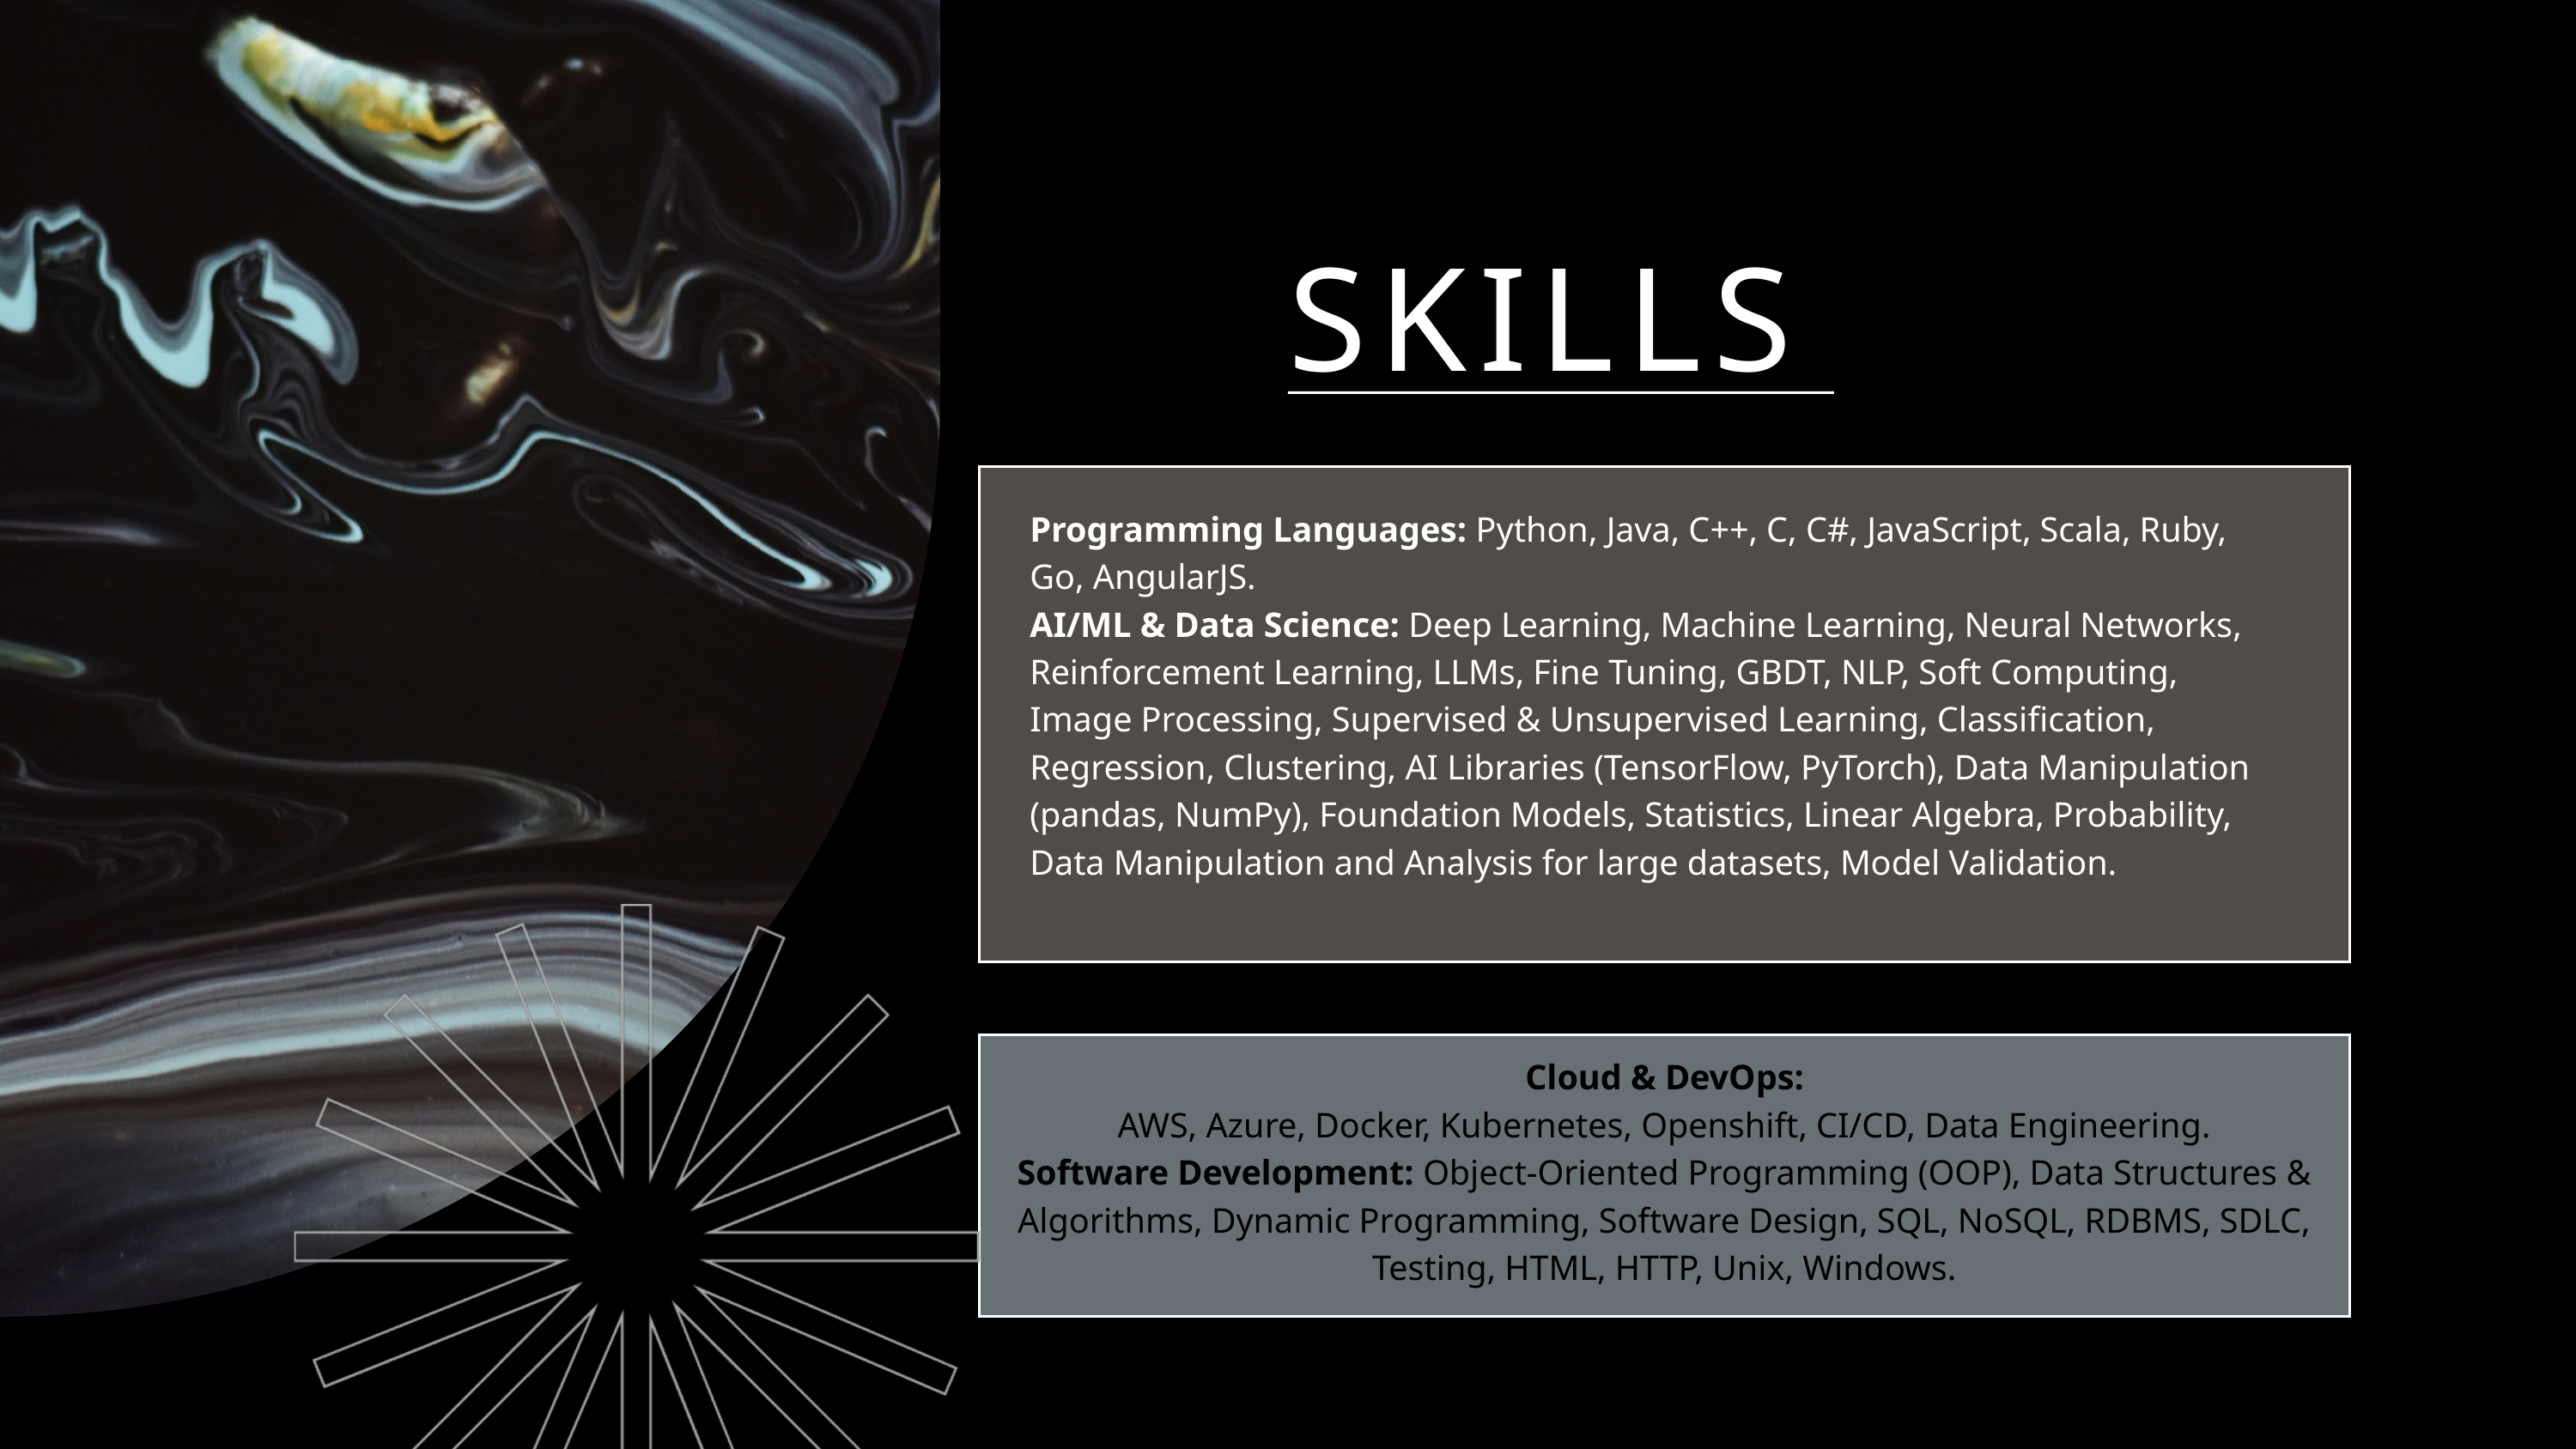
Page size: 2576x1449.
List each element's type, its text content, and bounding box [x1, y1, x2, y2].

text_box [979, 1034, 2350, 1317]
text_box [0, 0, 941, 1317]
text_box [294, 904, 980, 1449]
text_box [979, 466, 2350, 962]
text_box SKILLS [1288, 191, 2380, 400]
